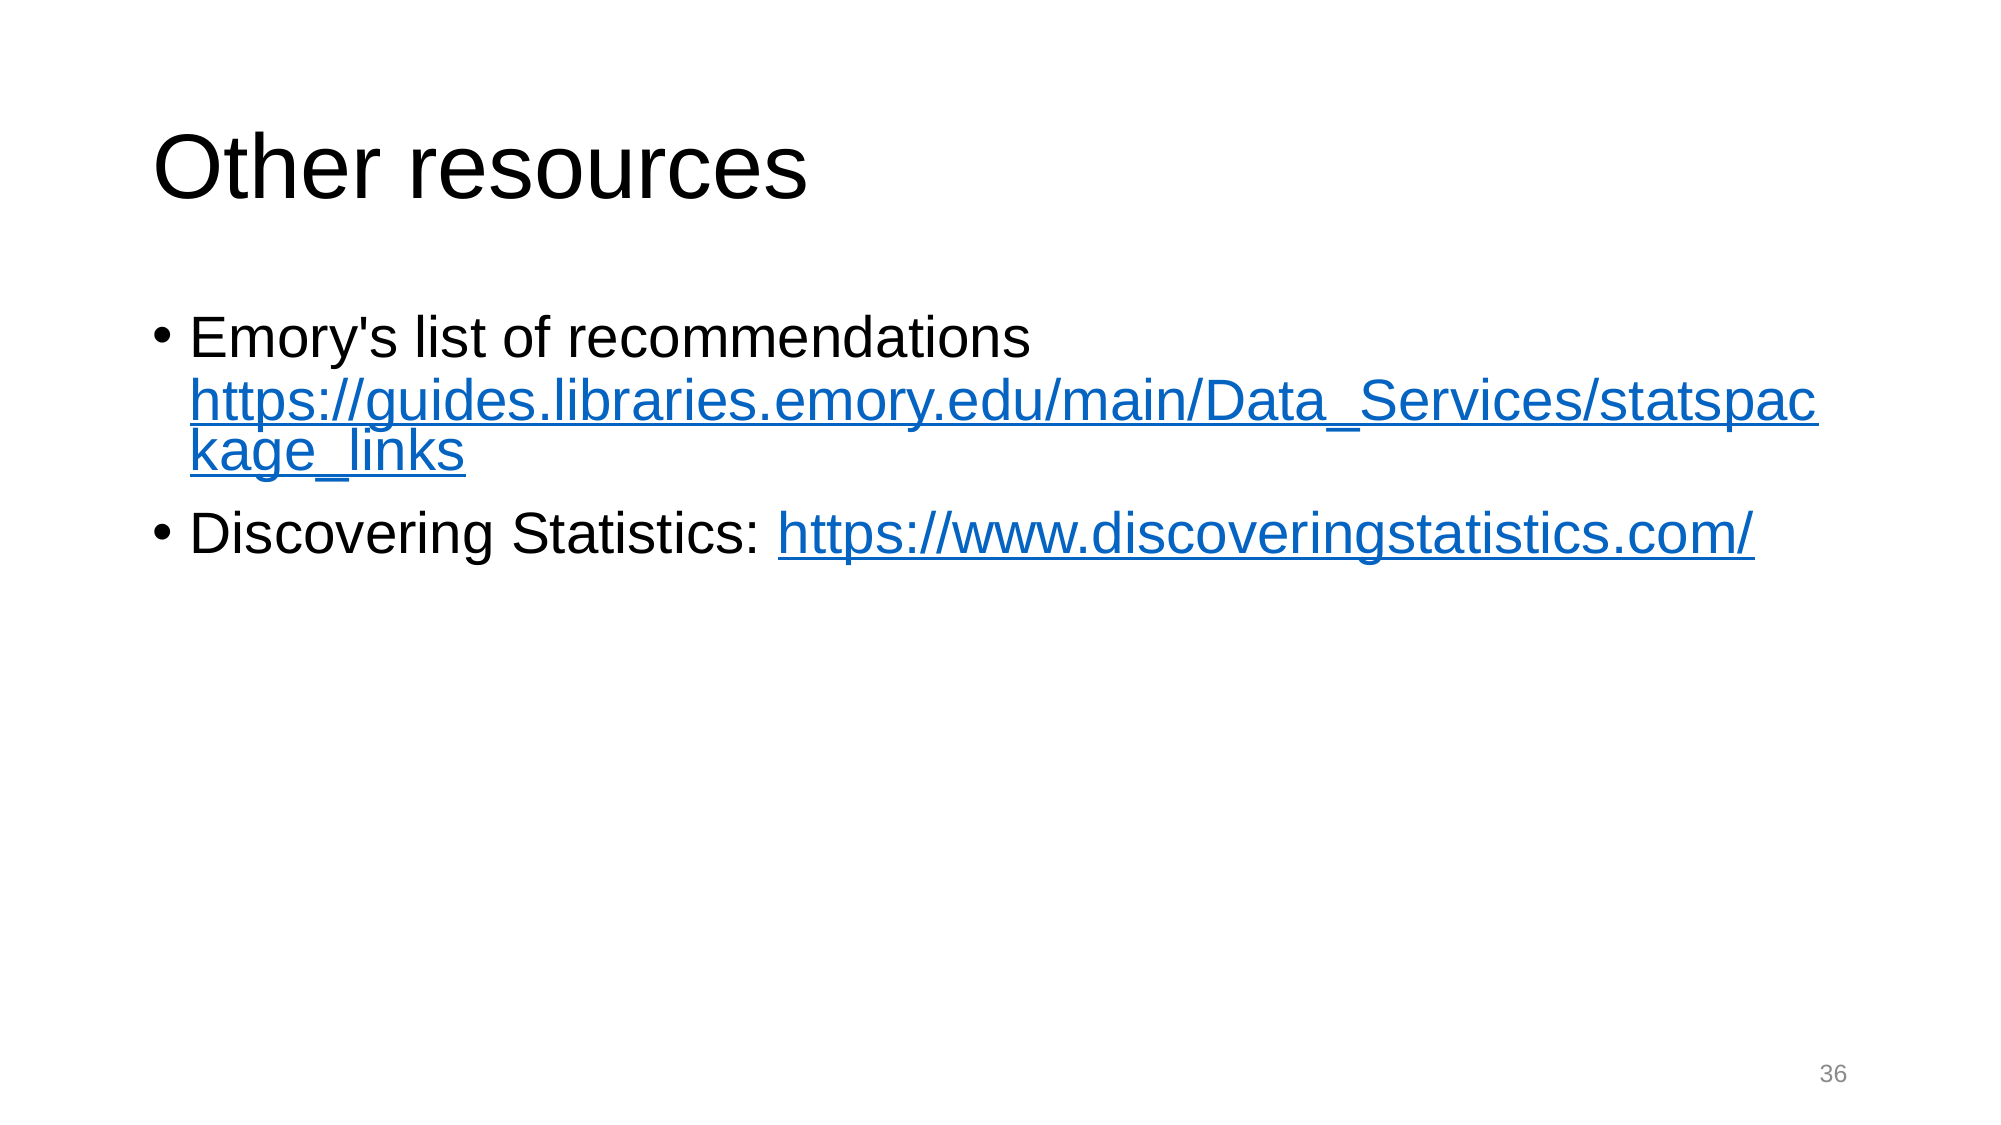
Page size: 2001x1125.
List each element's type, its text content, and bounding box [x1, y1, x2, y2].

title Other resources [137, 59, 1863, 278]
list Emory's list of recommendations https://guides.libraries.emory.edu/main/Data_Services/statspackage_links Discovering Statistics: https://www.discoveringstatistics.com/ [137, 299, 1863, 1014]
slide_number 36 [1412, 1042, 1863, 1103]
